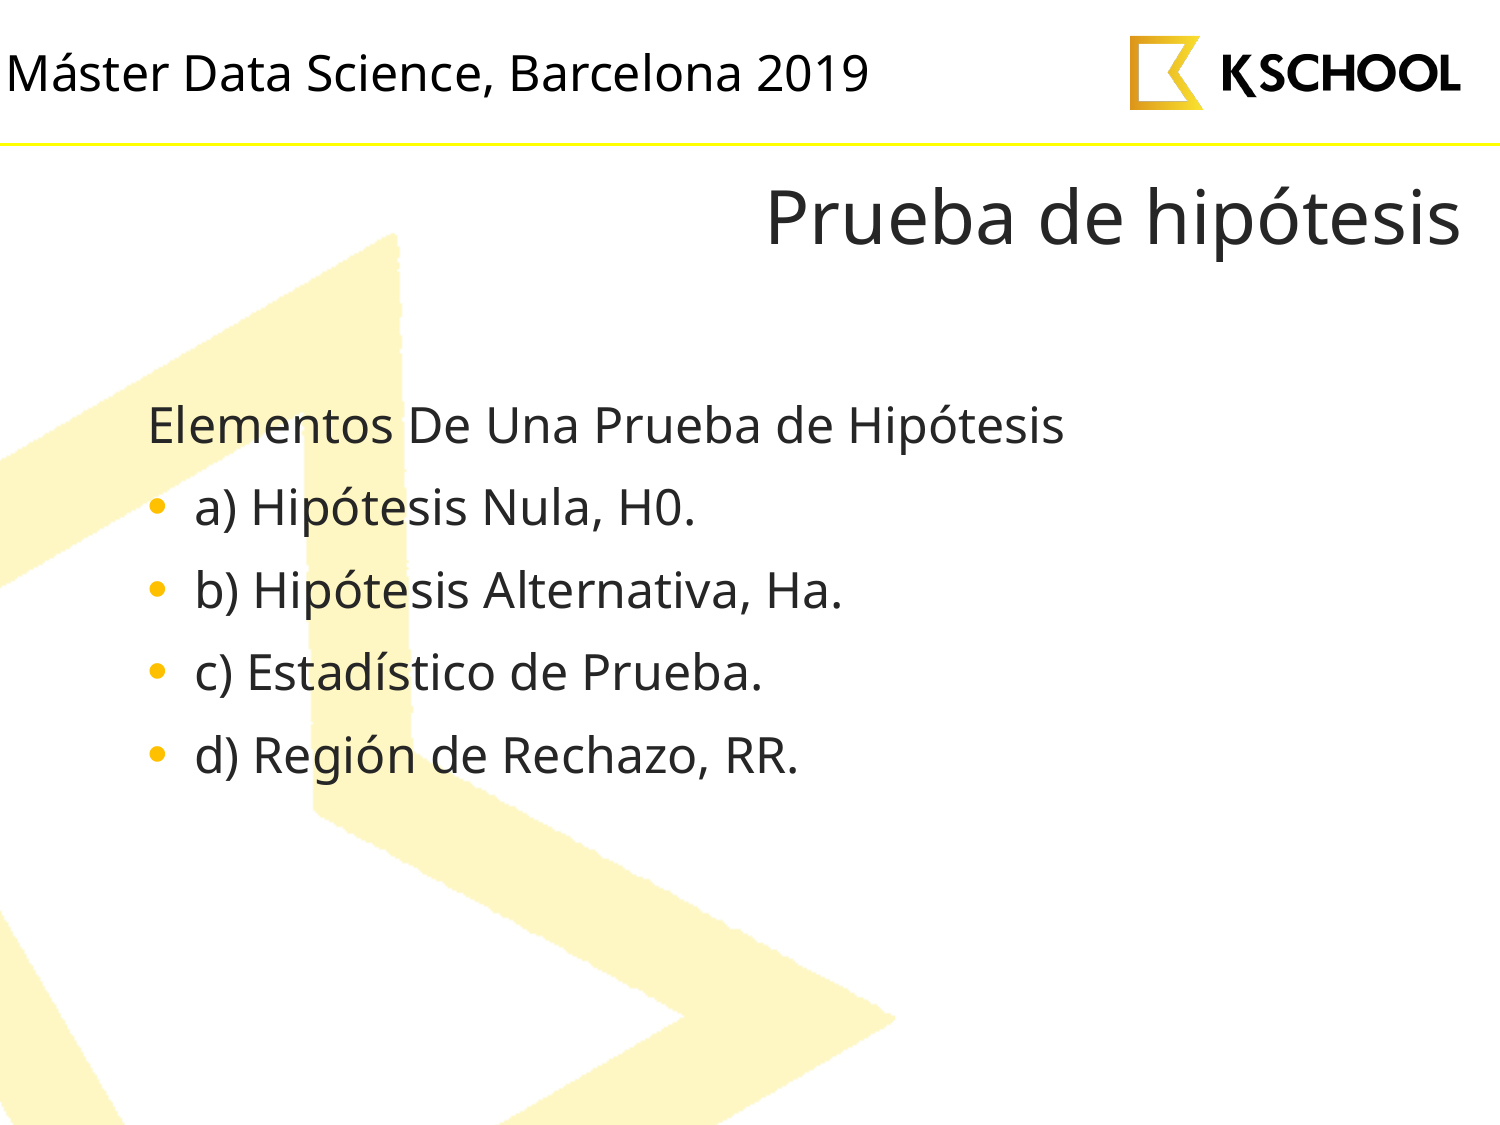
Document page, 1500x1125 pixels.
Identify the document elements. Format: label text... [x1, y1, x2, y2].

title Prueba de hipótesis [265, 162, 1478, 283]
list Elementos De Una Prueba de Hipótesis a) Hipótesis Nula, H0. b) Hipótesis Alternativa, Ha. c) Estadístico de Prueba. d) Región de Rechazo, RR. [132, 385, 1368, 1013]
picture [0, 188, 919, 1125]
picture [1121, 23, 1473, 120]
